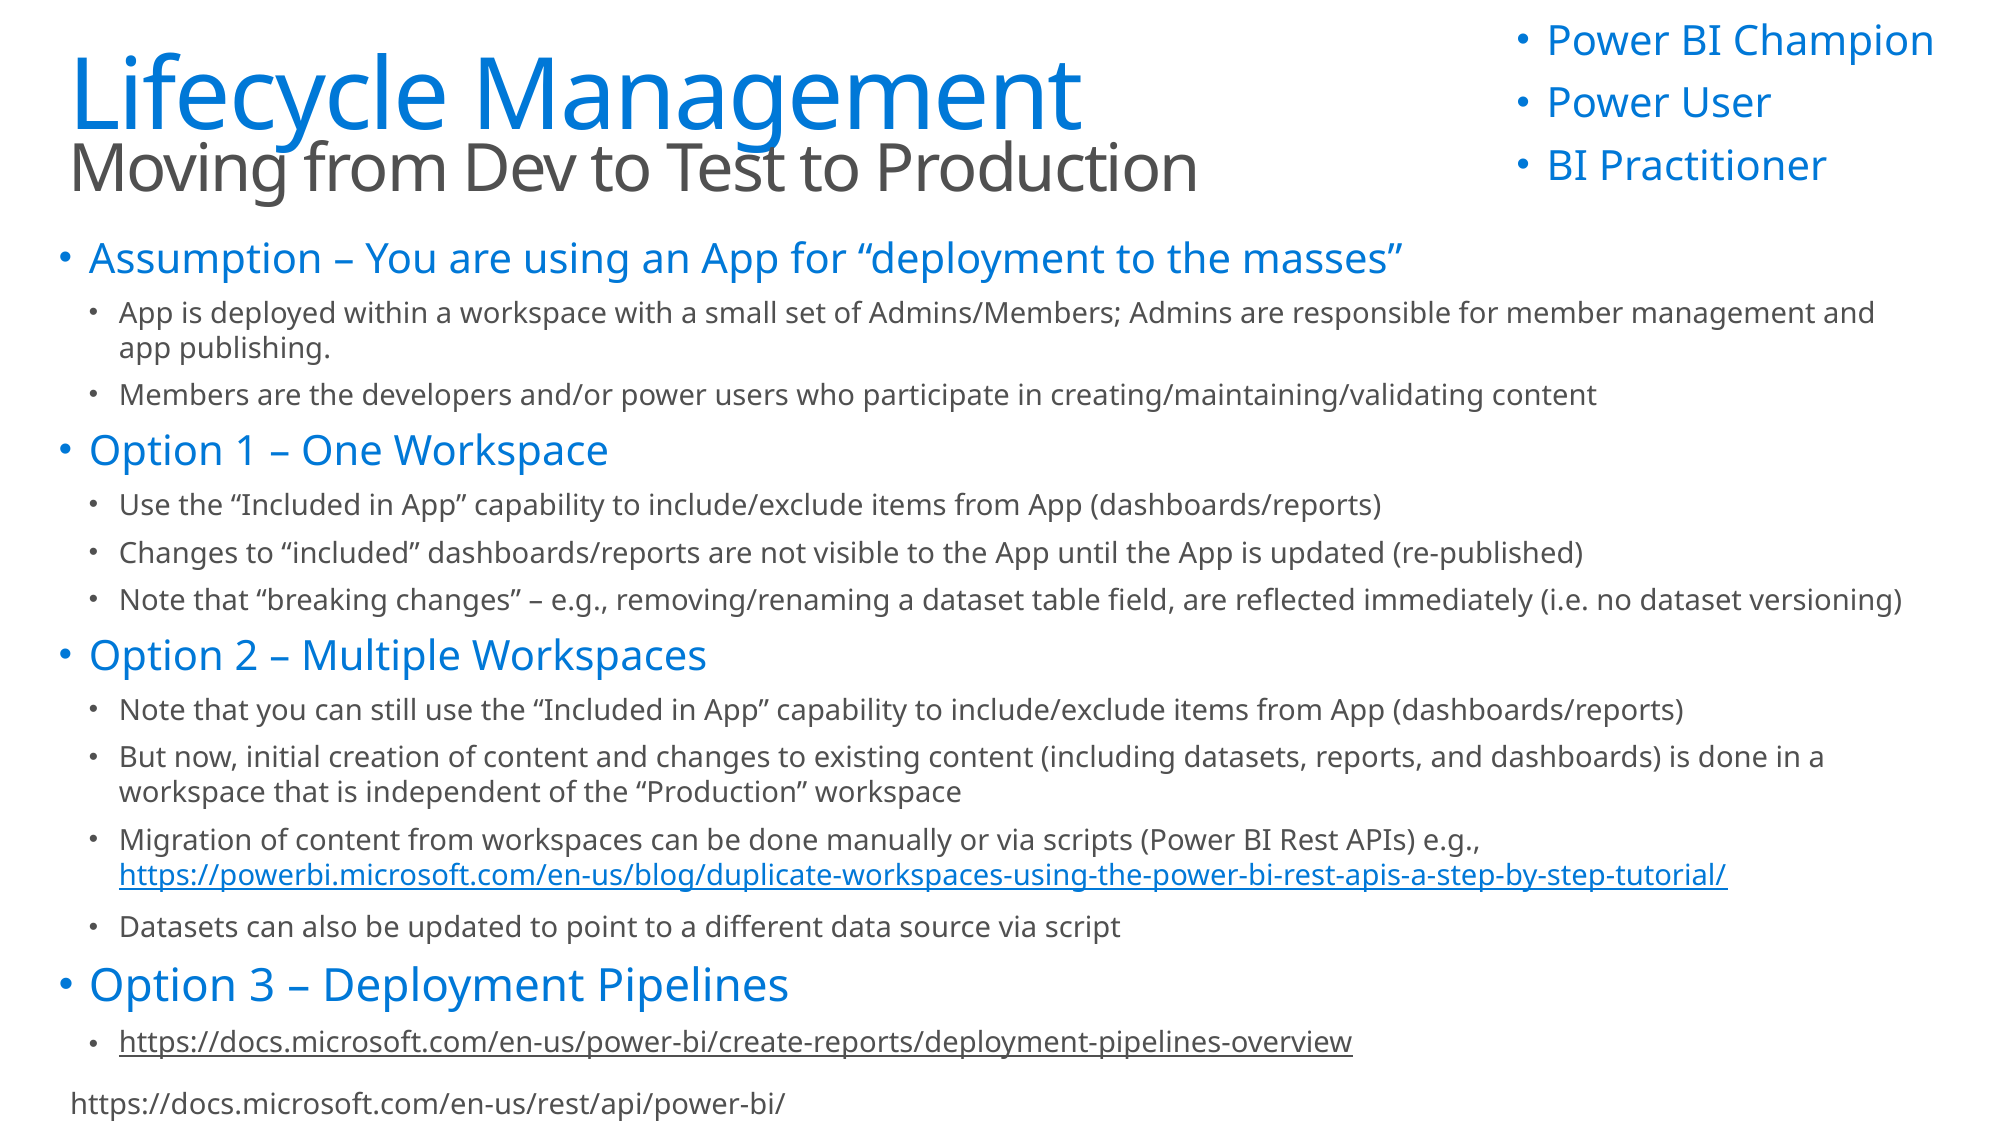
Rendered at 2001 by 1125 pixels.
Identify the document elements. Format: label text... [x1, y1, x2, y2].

text_box https://docs.microsoft.com/en-us/rest/api/power-bi/ [55, 1077, 802, 1125]
title Lifecycle Management Moving from Dev to Test to Production [44, 47, 1957, 196]
text_box Power BI Champion Power User BI Practitioner [1501, 6, 1994, 188]
text_box Assumption – You are using an App for “deployment to the masses” App is deployed within a workspace with a small set of Admins/Members; Admins are responsible for member management and app publishing. Members are the developers and/or power users who participate in creating/maintaining/validating content Option 1 – One Workspace Use the “Included in App” capability to include/exclude items from App (dashboards/reports) Changes to “included” dashboards/reports are not visible to the App until the App is updated (re-published) Note that “breaking changes” – e.g., removing/renaming a dataset table field, are reflected immediately (i.e. no dataset versioning) Option 2 – Multiple Workspaces Note that you can still use the “Included in App” capability to include/exclude items from App (dashboards/reports) But now, initial creation of content and changes to existing content (including datasets, reports, and dashboards) is done in a workspace that is independent of the “Production” workspace Migration of content from workspaces can be done manually or via scripts (Power BI Rest APIs) e.g., https://powerbi.microsoft.com/en-us/blog/duplicate-workspaces-using-the-power-bi-rest-apis-a-step-by-step-tutorial/ Datasets can also be updated to point to a different data source via script Option 3 – Deployment Pipelines https://docs.microsoft.com/en-us/power-bi/create-reports/deployment-pipelines-overview [44, 223, 1921, 1082]
